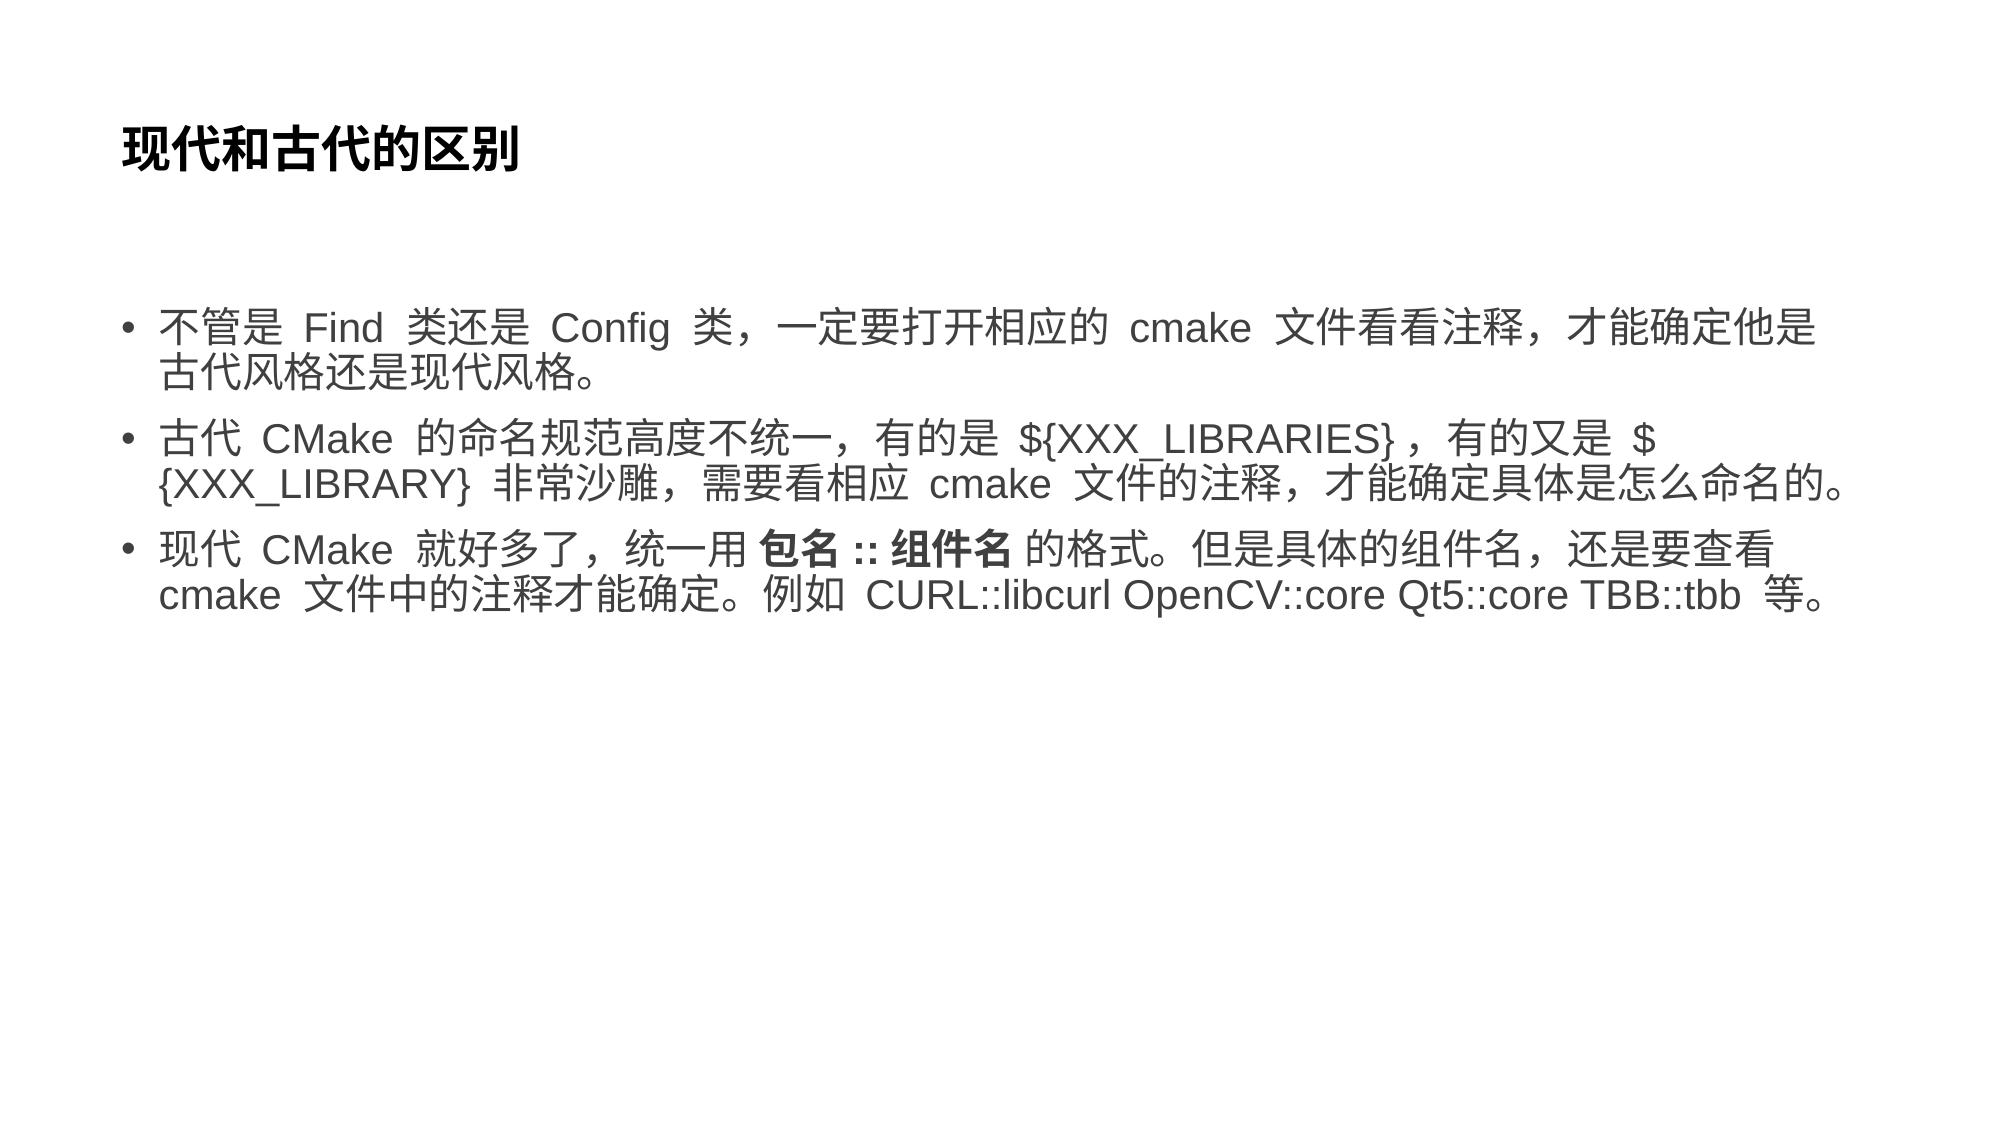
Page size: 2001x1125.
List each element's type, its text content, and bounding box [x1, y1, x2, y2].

list 不管是 Find 类还是 Config 类，一定要打开相应的 cmake 文件看看注释，才能确定他是古代风格还是现代风格。 古代 CMake 的命名规范高度不统一，有的是 ${XXX_LIBRARIES}，有的又是 ${XXX_LIBRARY} 非常沙雕，需要看相应 cmake 文件的注释，才能确定具体是怎么命名的。 现代 CMake 就好多了，统一用 包名::组件名 的格式。但是具体的组件名，还是要查看 cmake 文件中的注释才能确定。例如 CURL::libcurl OpenCV::core Qt5::core TBB::tbb 等。 [106, 299, 1872, 1014]
title 现代和古代的区别 [106, 42, 1832, 260]
